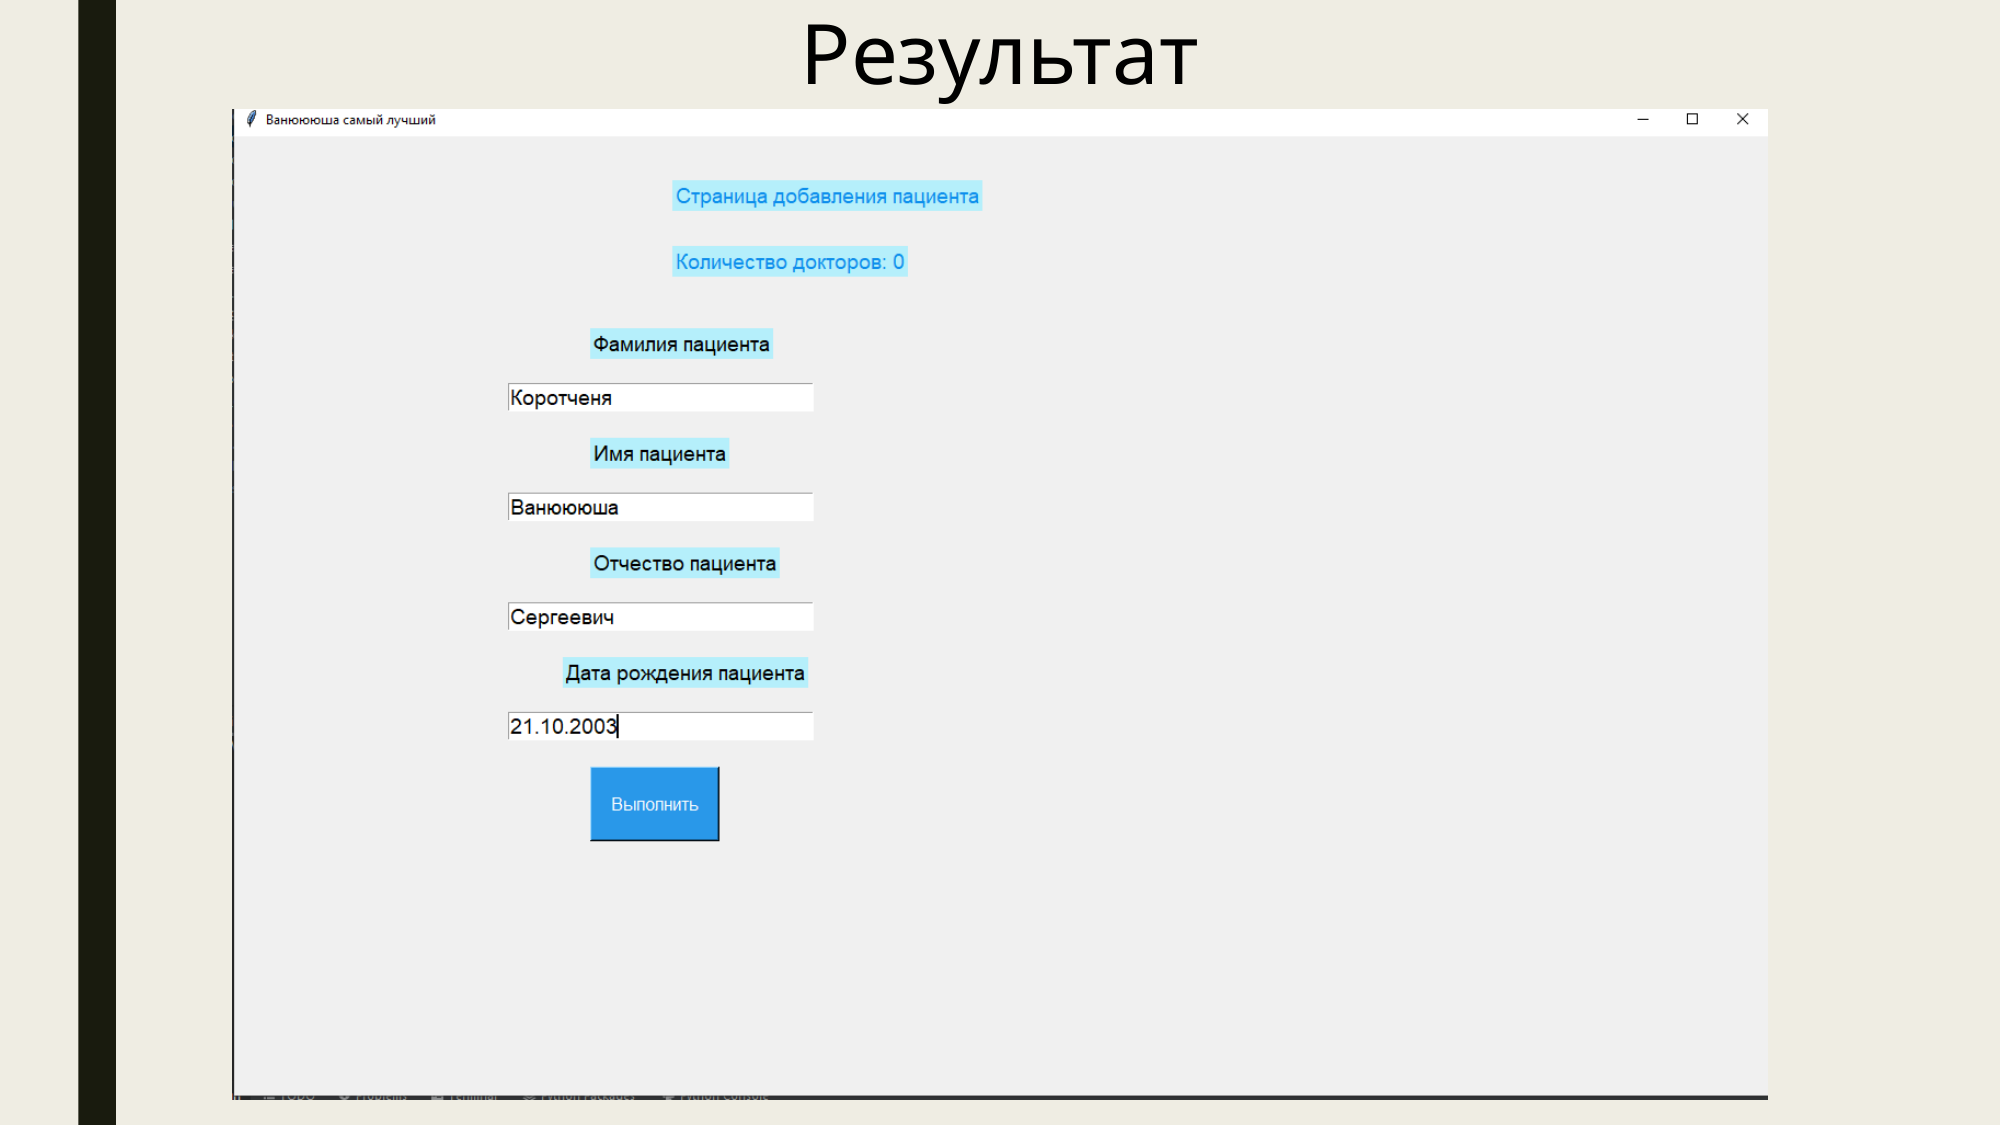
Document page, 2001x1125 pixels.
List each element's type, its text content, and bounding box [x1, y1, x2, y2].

text_box Результат [364, 0, 1636, 109]
picture [232, 109, 1768, 1100]
